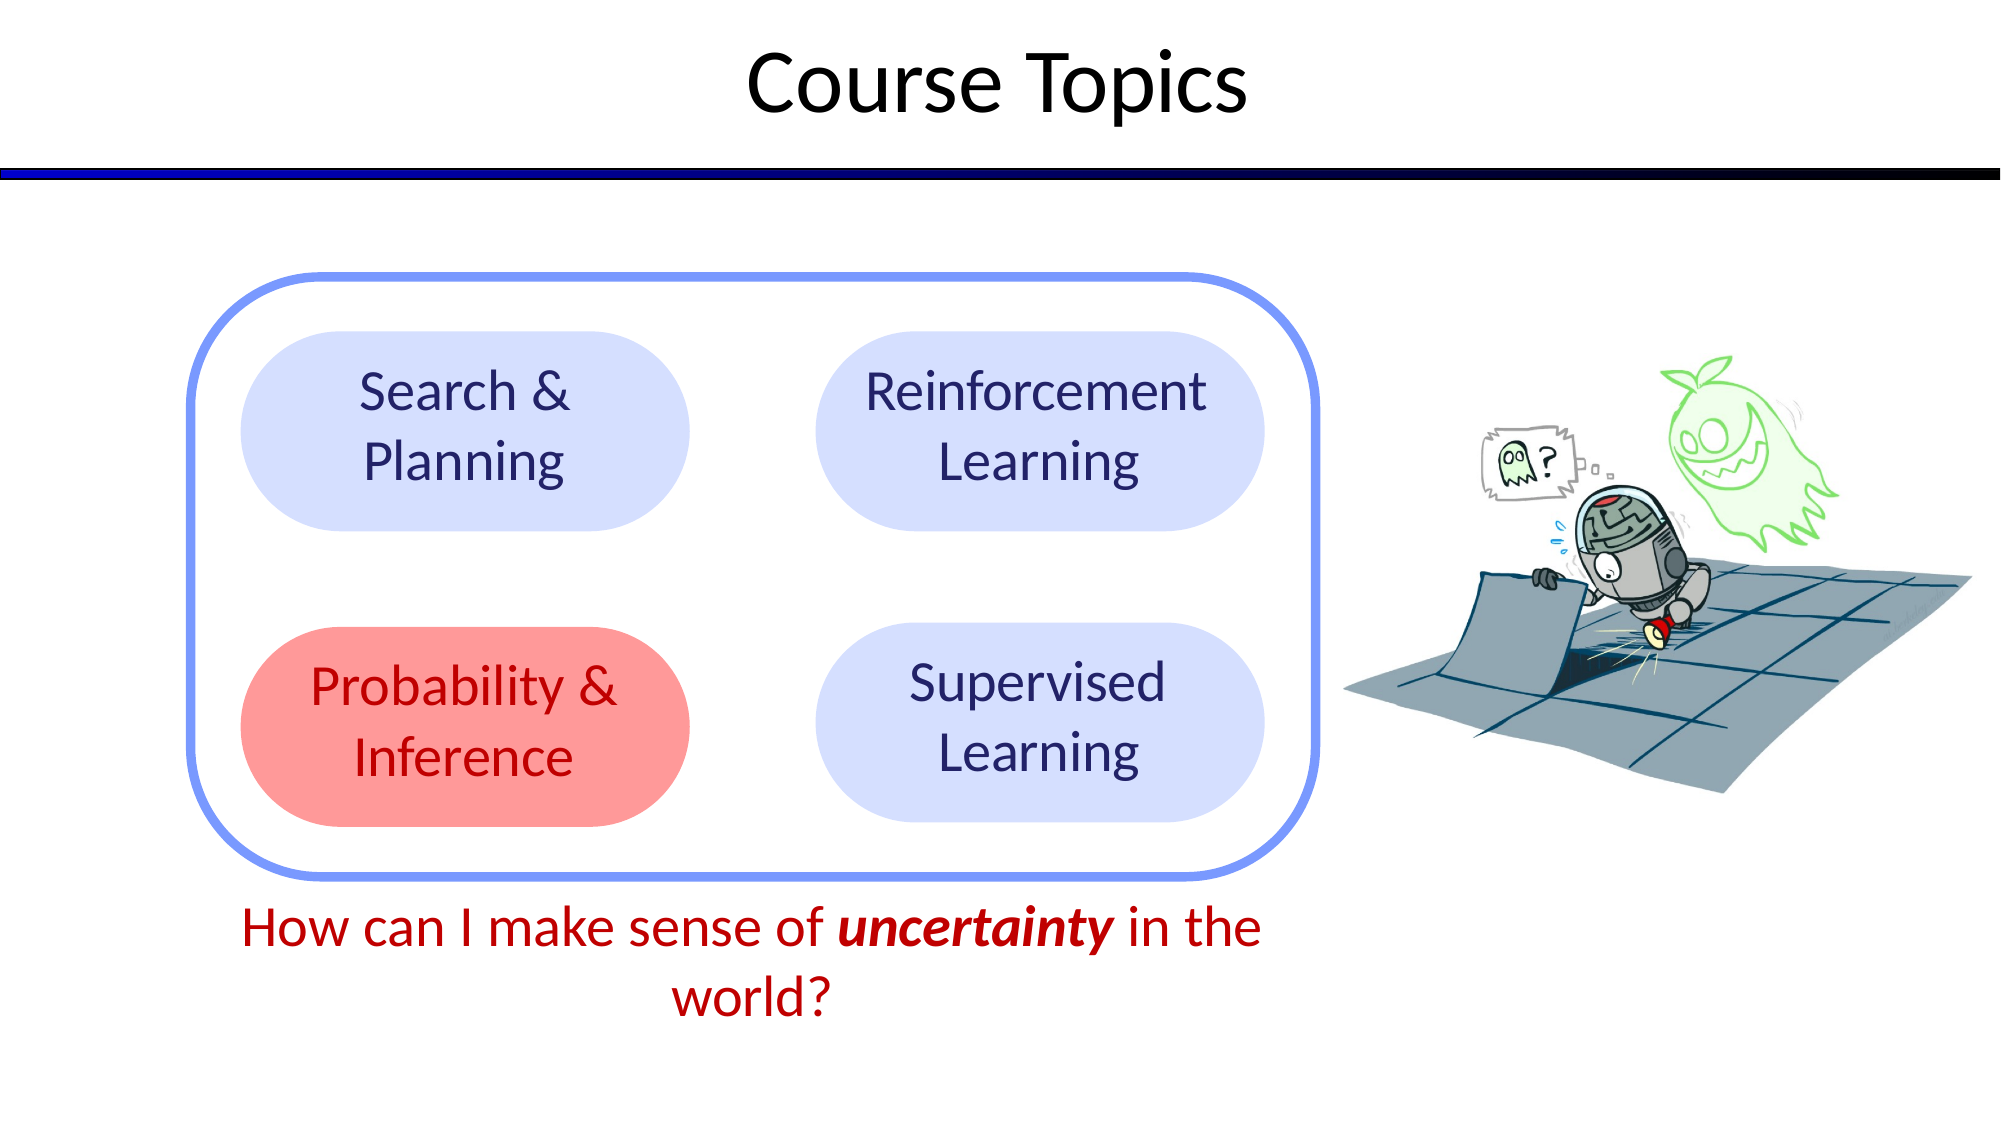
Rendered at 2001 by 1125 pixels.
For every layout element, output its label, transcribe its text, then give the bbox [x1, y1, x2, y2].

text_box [185, 271, 1321, 882]
title Course Topics [744, 18, 1256, 209]
picture [1328, 353, 1984, 812]
picture [1, 170, 744, 178]
text_box How can I make sense of uncertainty in the world? [239, 891, 1267, 1029]
picture [1256, 170, 1999, 178]
